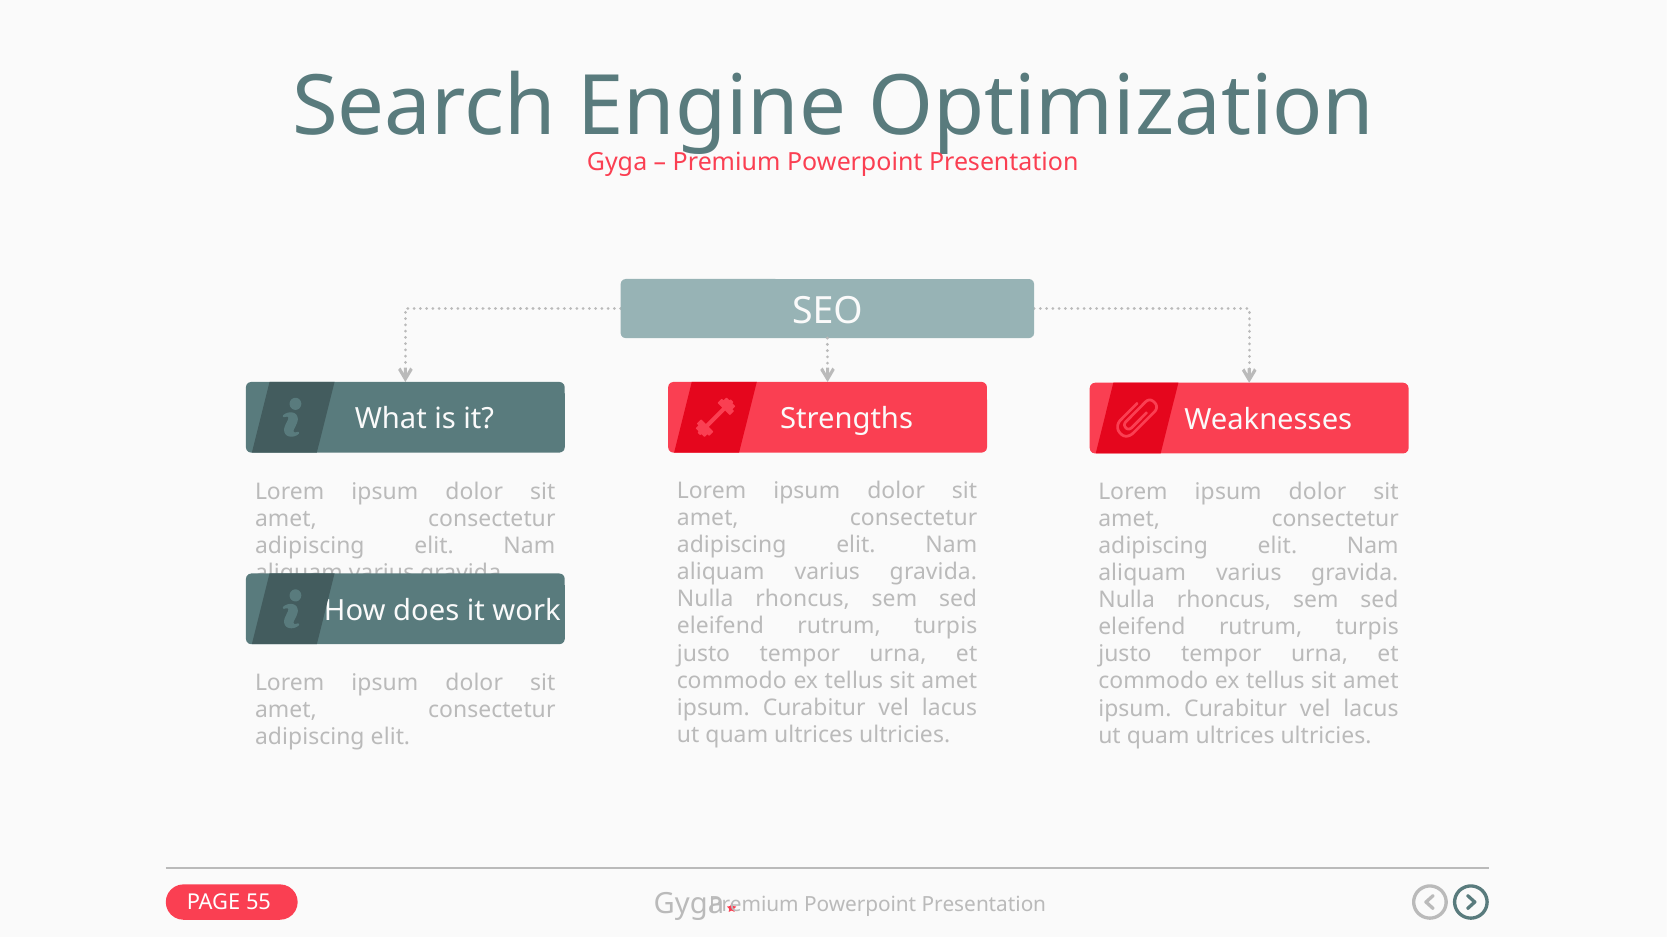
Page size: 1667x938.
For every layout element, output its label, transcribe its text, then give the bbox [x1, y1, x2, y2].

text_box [1089, 382, 1409, 454]
text_box Lorem ipsum dolor sit amet, consectetur adipiscing elit. Nam aliquam varius gravida. [240, 469, 571, 593]
text_box Lorem ipsum dolor sit amet, consectetur adipiscing elit. Nam aliquam varius gravida. Nulla rhoncus, sem sed eleifend rutrum, turpis justo tempor urna, et commodo ex tellus sit amet ipsum. Curabitur vel lacus ut quam ultrices ultricies. [662, 468, 993, 755]
text_box Lorem ipsum dolor sit amet, consectetur adipiscing elit. Nam aliquam varius gravida. Nulla rhoncus, sem sed eleifend rutrum, turpis justo tempor urna, et commodo ex tellus sit amet ipsum. Curabitur vel lacus ut quam ultrices ultricies. [1083, 469, 1414, 756]
text_box Lorem ipsum dolor sit amet, consectetur adipiscing elit. [240, 660, 571, 757]
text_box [245, 573, 566, 645]
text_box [245, 381, 566, 453]
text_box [405, 308, 621, 383]
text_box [1033, 308, 1250, 383]
list Search Engine Optimization [0, 43, 1667, 137]
text_box SEO [618, 276, 1037, 341]
list Gyga – Premium Powerpoint Presentation [0, 137, 1667, 185]
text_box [667, 381, 988, 453]
